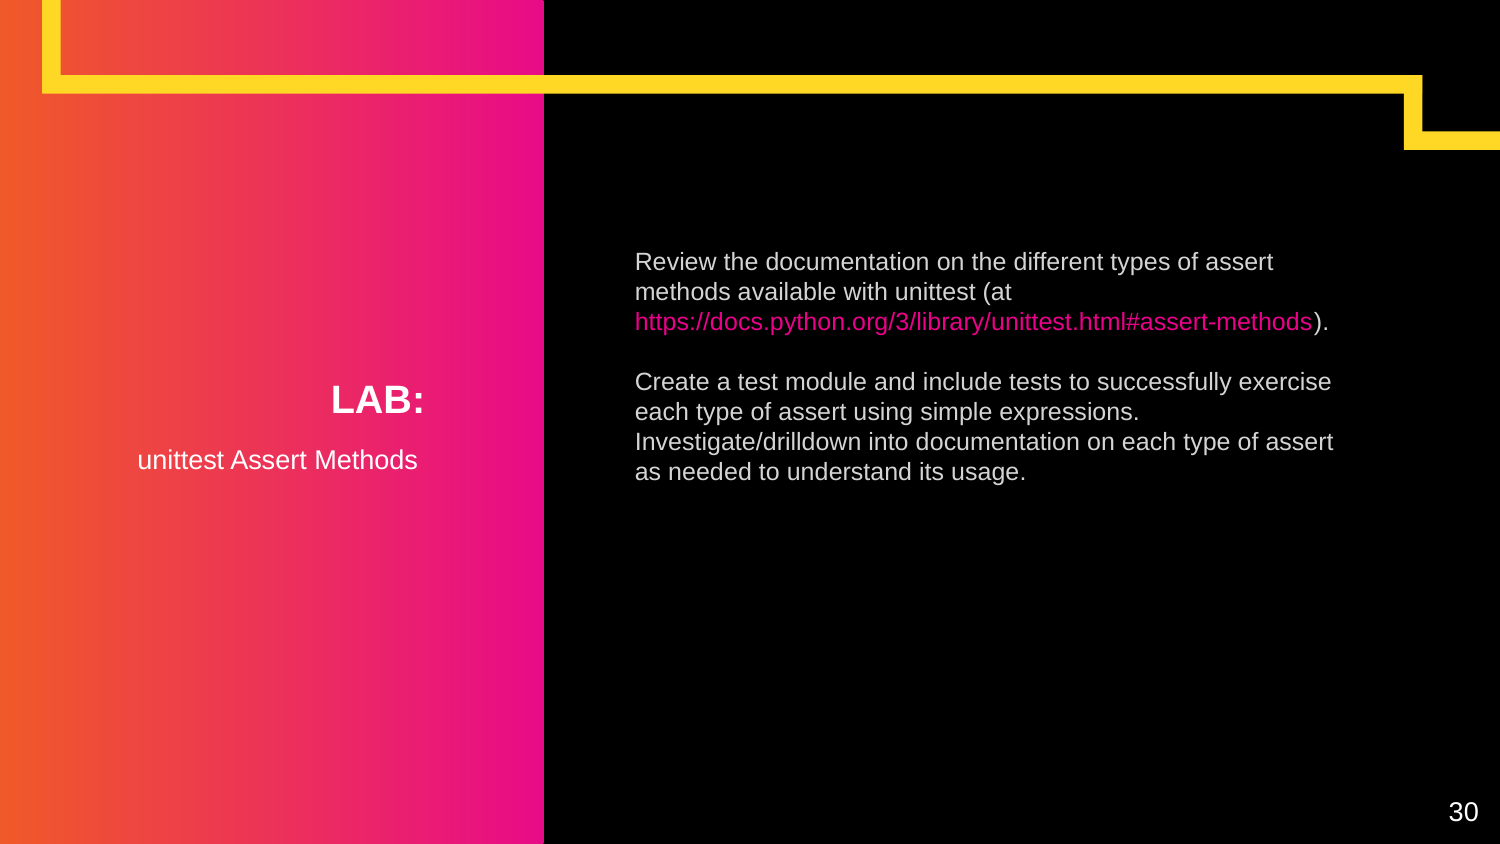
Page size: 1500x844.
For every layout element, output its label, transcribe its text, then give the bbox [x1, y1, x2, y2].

title LAB: [42, 343, 433, 430]
slide_number 30 [1403, 779, 1494, 844]
subtitle unittest Assert Methods [57, 427, 433, 514]
text_box Review the documentation on the different types of assert methods available with unittest (at https://docs.python.org/3/library/unittest.html#assert-methods). Create a test module and include tests to successfully exercise each type of assert using simple expressions. Investigate/drilldown into documentation on each type of assert as needed to understand its usage. [619, 238, 1370, 493]
